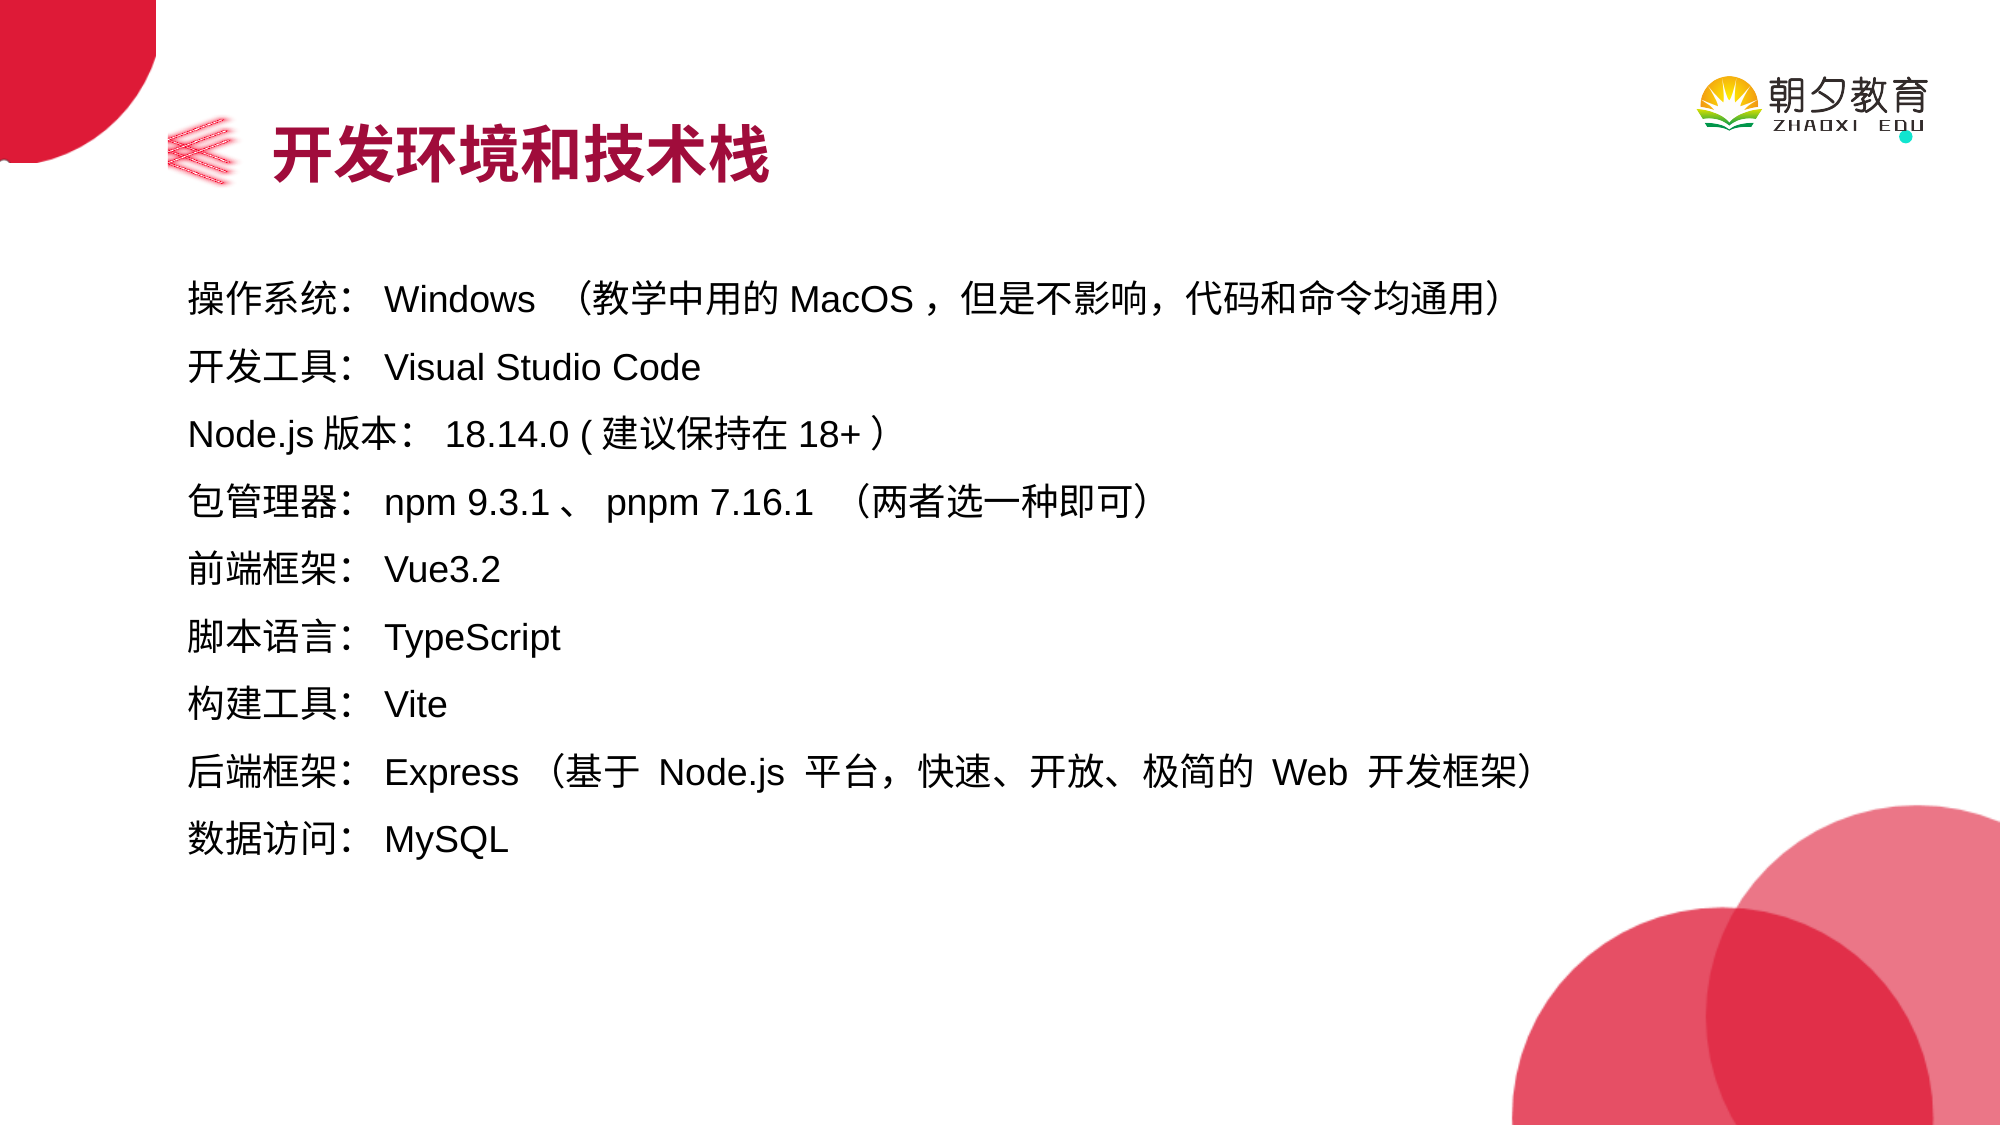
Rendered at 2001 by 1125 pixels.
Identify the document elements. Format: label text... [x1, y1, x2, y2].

text_box 开发环境和技术栈 [256, 107, 1671, 198]
picture [1417, 638, 2000, 1125]
text_box 操作系统：Windows （教学中用的MacOS，但是不影响，代码和命令均通用） 开发工具：Visual Studio Code Node.js版本：18.14.0 (建议保持在18+） 包管理器：npm 9.3.1、pnpm 7.16.1 （两者选一种即可） 前端框架：Vue3.2 脚本语言：TypeScript 构建工具：Vite 后端框架：Express（基于 Node.js 平台，快速、开放、极简的 Web 开发框架） 数据访问：MySQL [172, 245, 1671, 868]
picture [0, 0, 156, 163]
picture [1696, 76, 1928, 131]
picture [167, 112, 246, 190]
